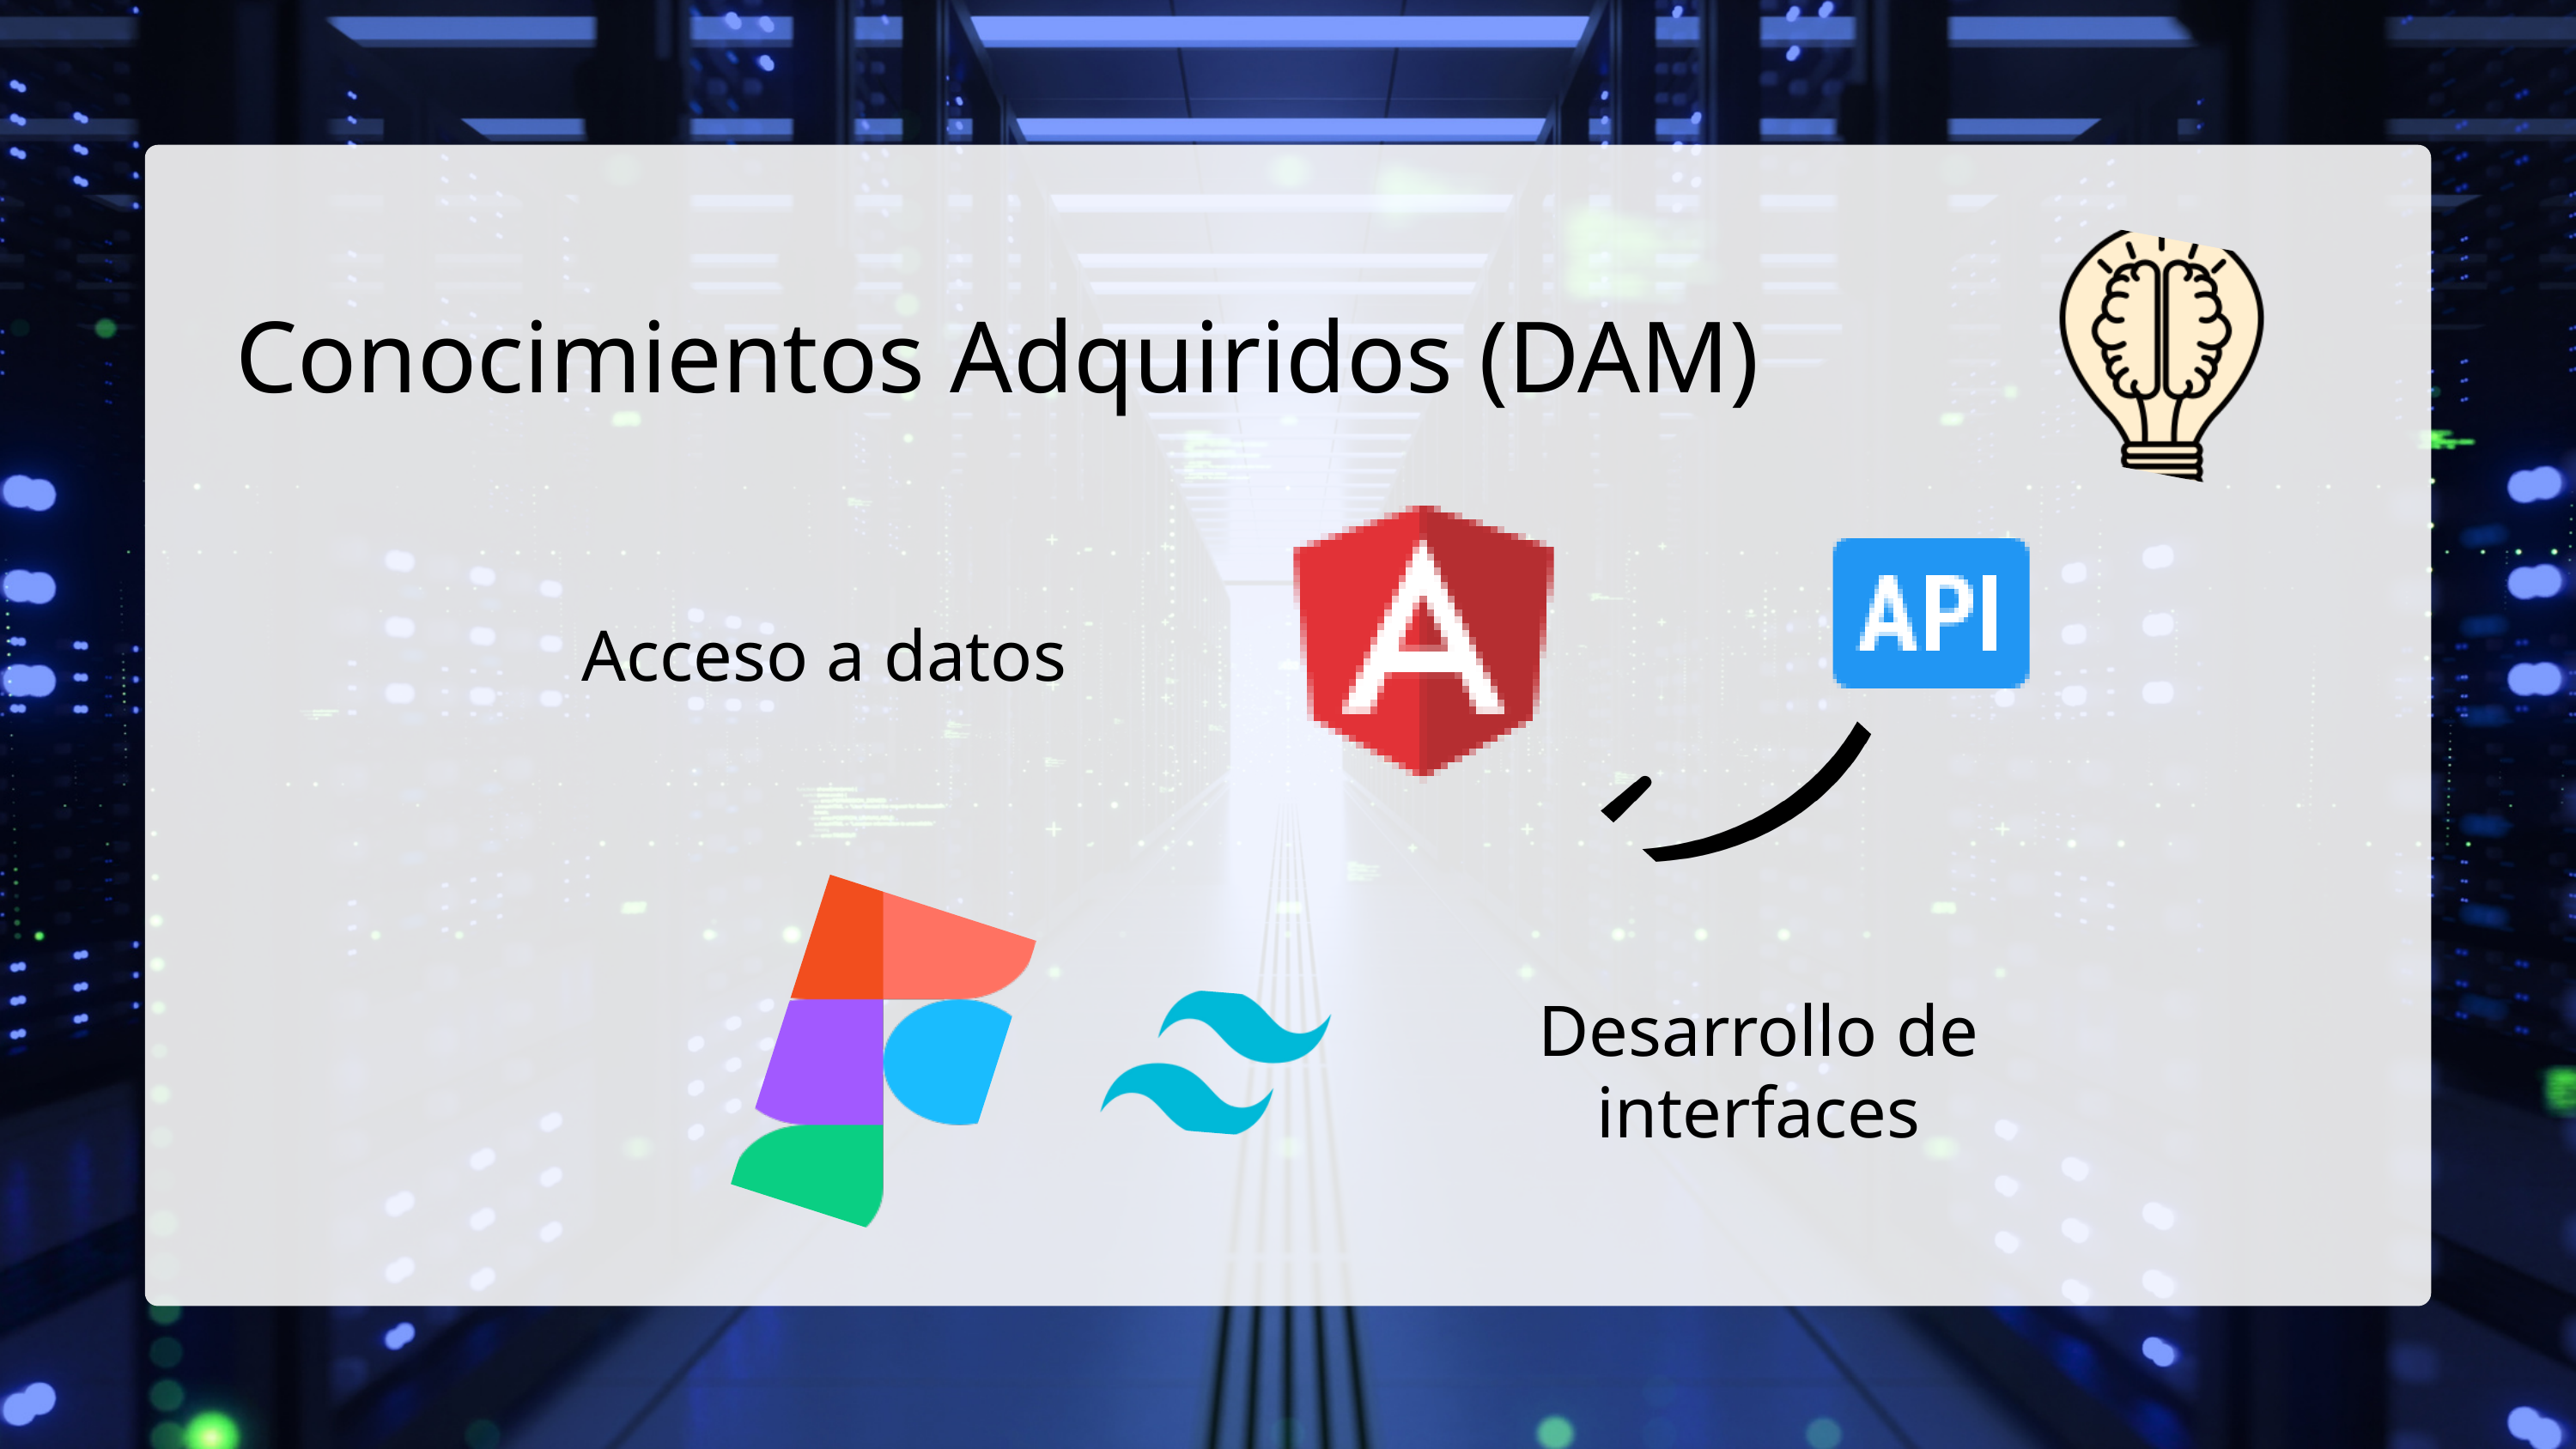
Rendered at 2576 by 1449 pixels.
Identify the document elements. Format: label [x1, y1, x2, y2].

text_box [0, 0, 2576, 1449]
text_box [144, 144, 2432, 1307]
